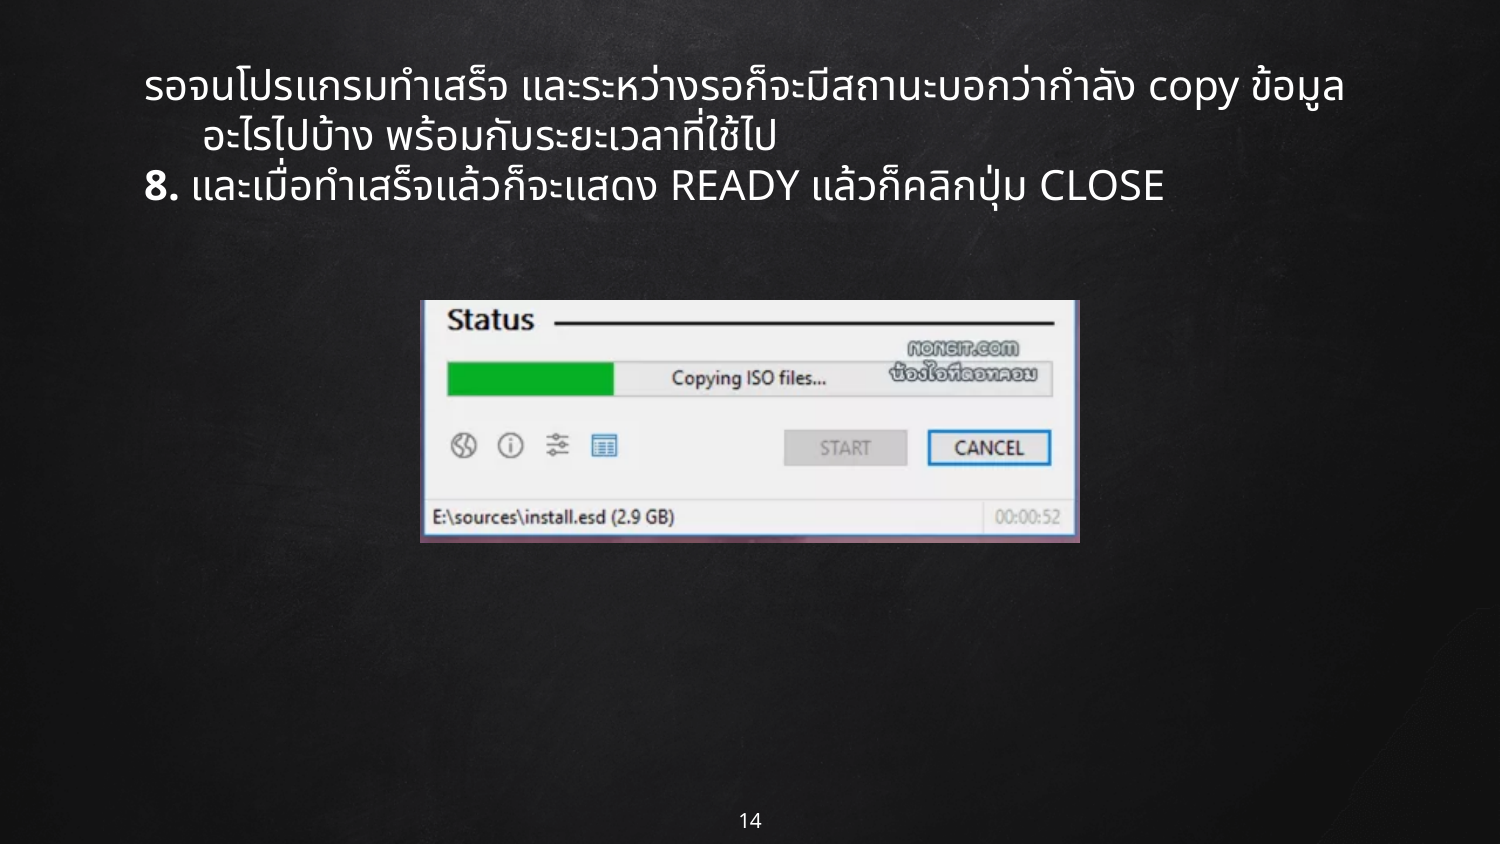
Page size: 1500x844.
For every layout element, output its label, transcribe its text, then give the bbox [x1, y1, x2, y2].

subtitle รอจนโปรแกรมทำเสร็จ และระหว่างรอก็จะมีสถานะบอกว่ากำลัง copy ข้อมูลอะไรไปบ้าง พร้อมกับระยะเวลาที่ใช้ไป 8. และเมื่อทำเสร็จแล้วก็จะแสดง READY แล้วก็คลิกปุ่ม CLOSE [112, 43, 1388, 788]
slide_number 14 [705, 792, 795, 844]
picture [0, 0, 1500, 844]
